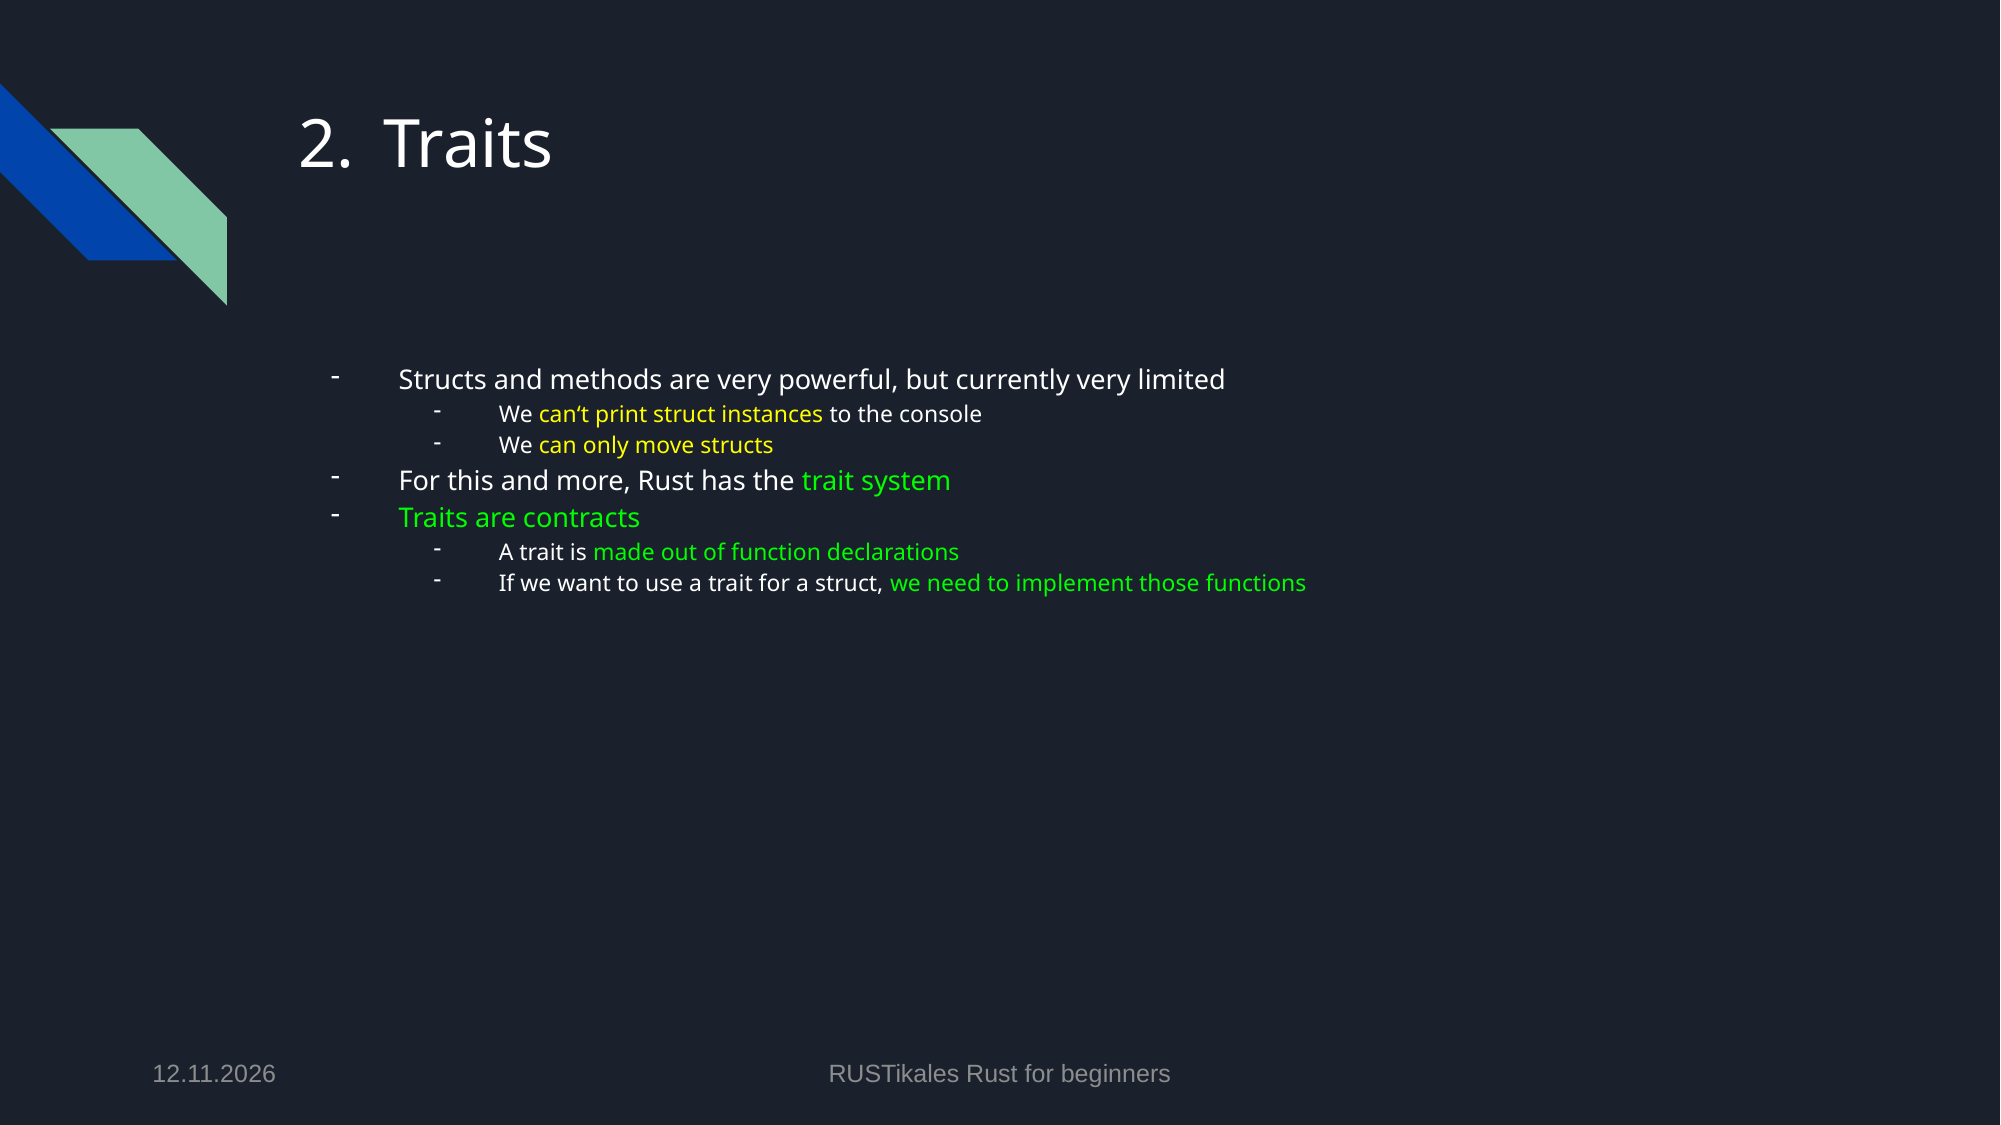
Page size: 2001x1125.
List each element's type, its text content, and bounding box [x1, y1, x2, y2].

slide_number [137, 1042, 588, 1103]
list Structs and methods are very powerful, but currently very limited We can‘t print struct instances to the console We can only move structs For this and more, Rust has the trait system Traits are contracts A trait is made out of function declarations If we want to use a trait for a struct, we need to implement those functions [283, 342, 1824, 980]
footer RUSTikales Rust for beginners [662, 1042, 1338, 1103]
title Traits [283, 86, 1824, 287]
